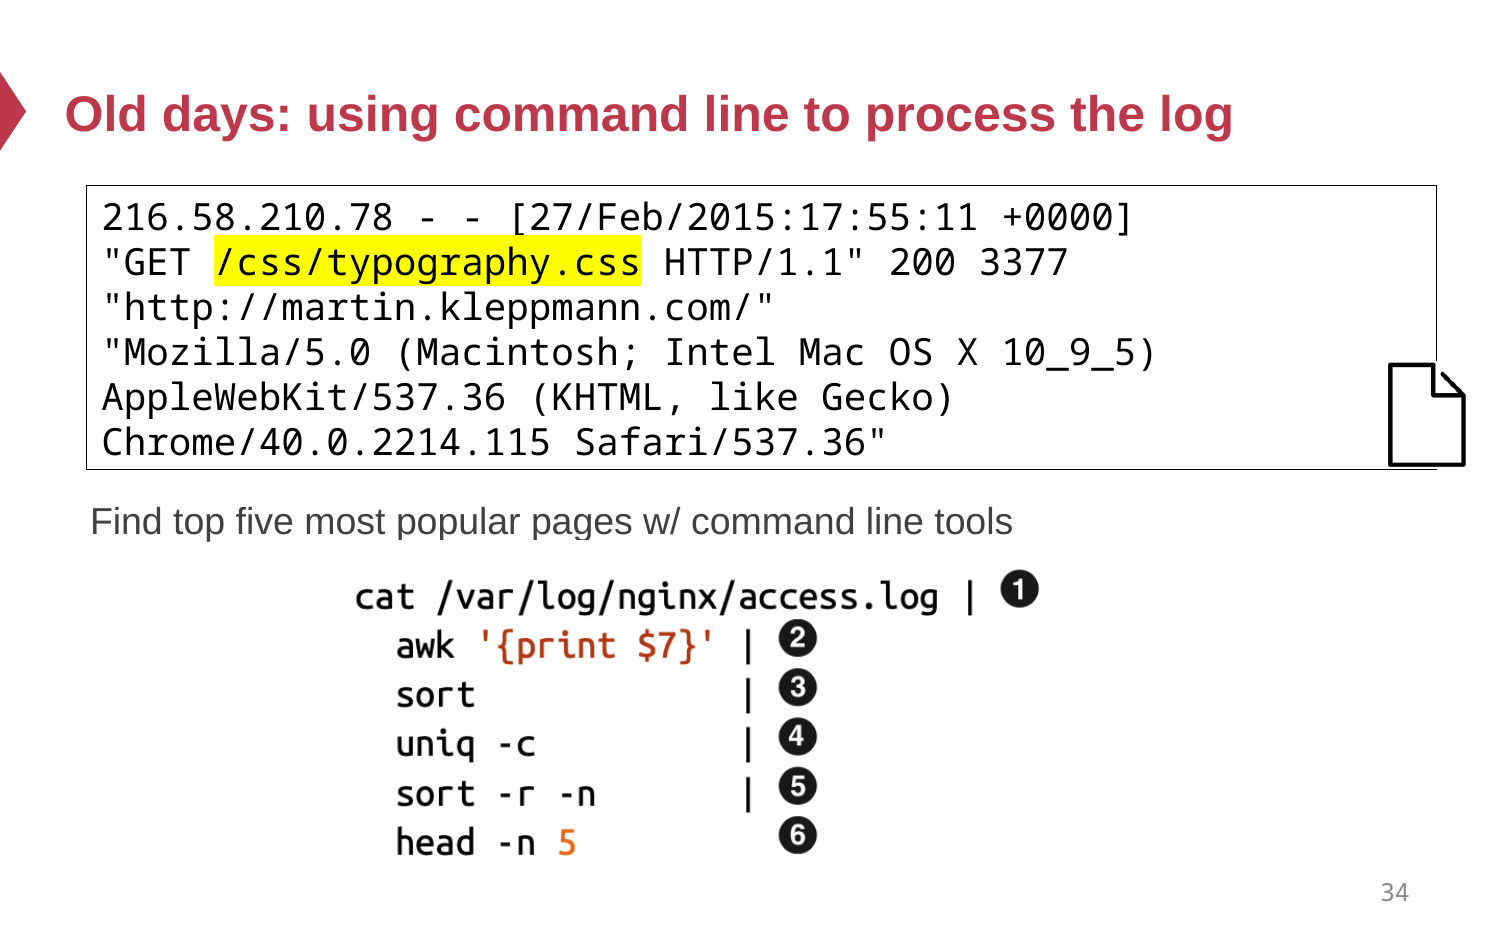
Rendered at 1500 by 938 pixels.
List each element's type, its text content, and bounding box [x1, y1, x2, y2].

title Old days: using command line to process the log [49, 37, 1400, 186]
picture [1370, 360, 1480, 469]
text_box 216.58.210.78 - - [27/Feb/2015:17:55:11 +0000] "GET /css/typography.css HTTP/1.1" 200 3377 "http://martin.kleppmann.com/" "Mozilla/5.0 (Macintosh; Intel Mac OS X 10_9_5) AppleWebKit/537.36 (KHTML, like Gecko) Chrome/40.0.2214.115 Safari/537.36" [86, 185, 1437, 470]
list Find top five most popular pages w/ command line tools [75, 480, 1425, 846]
picture [313, 540, 1187, 908]
slide_number 34 [1074, 868, 1425, 919]
